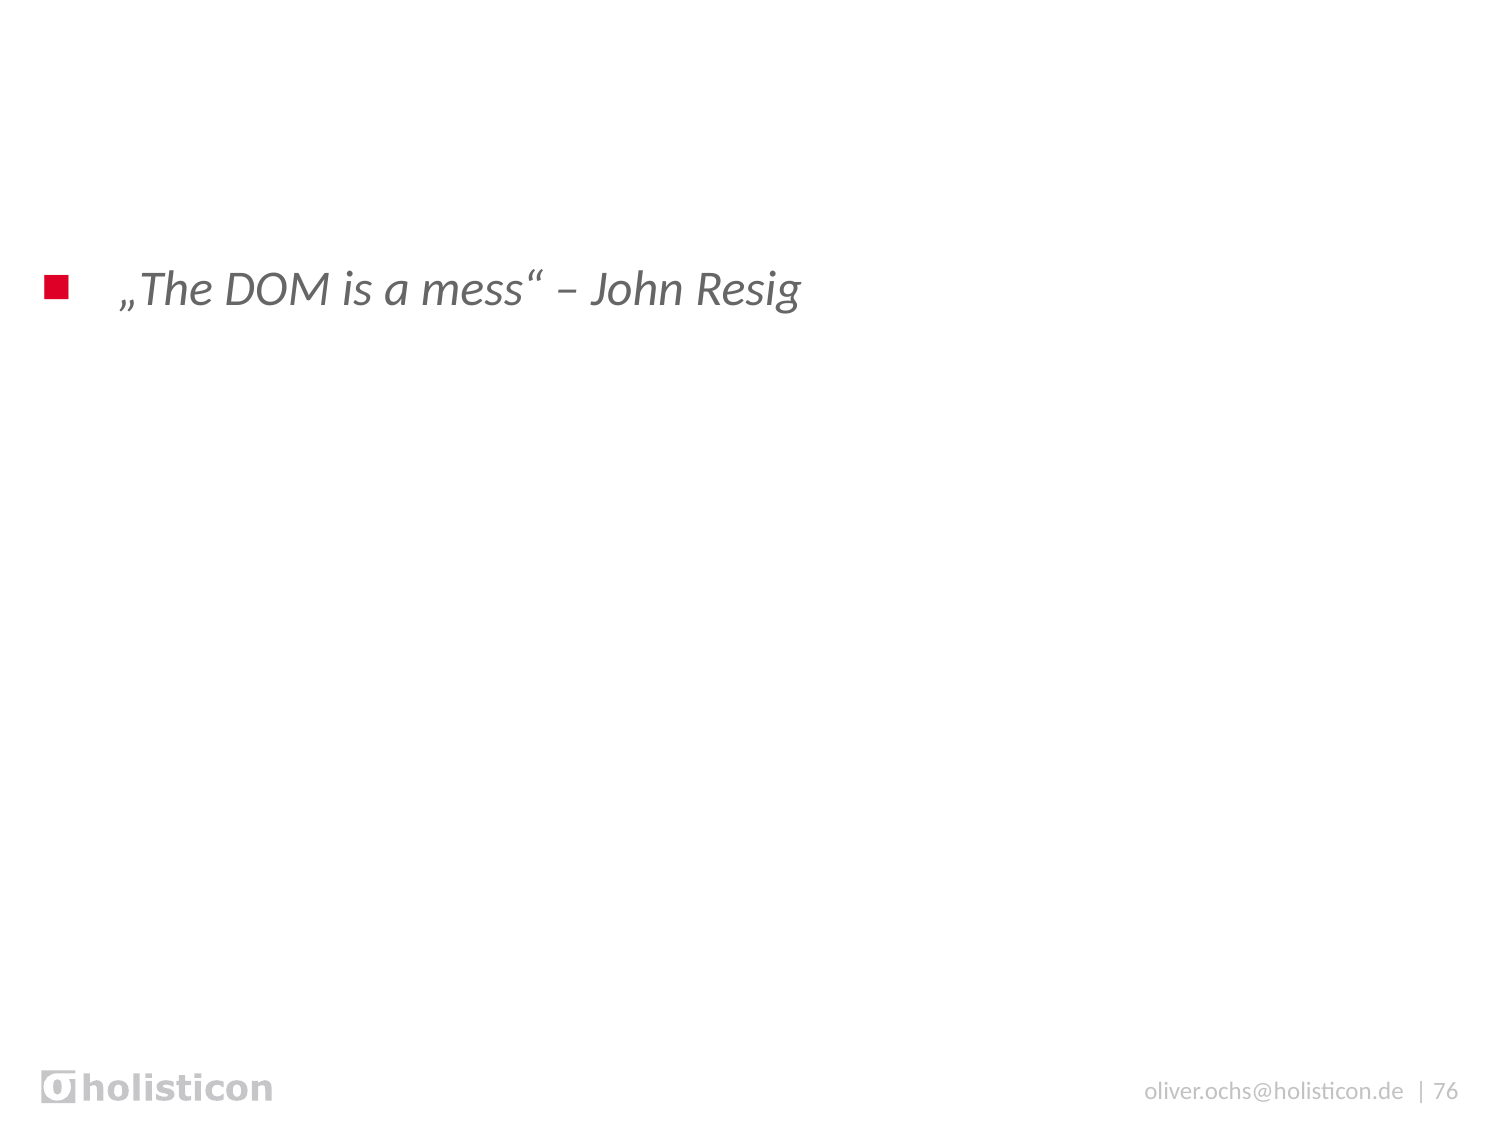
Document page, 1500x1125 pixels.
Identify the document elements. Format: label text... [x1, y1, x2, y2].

list „The DOM is a mess“ – John Resig [41, 255, 1436, 973]
